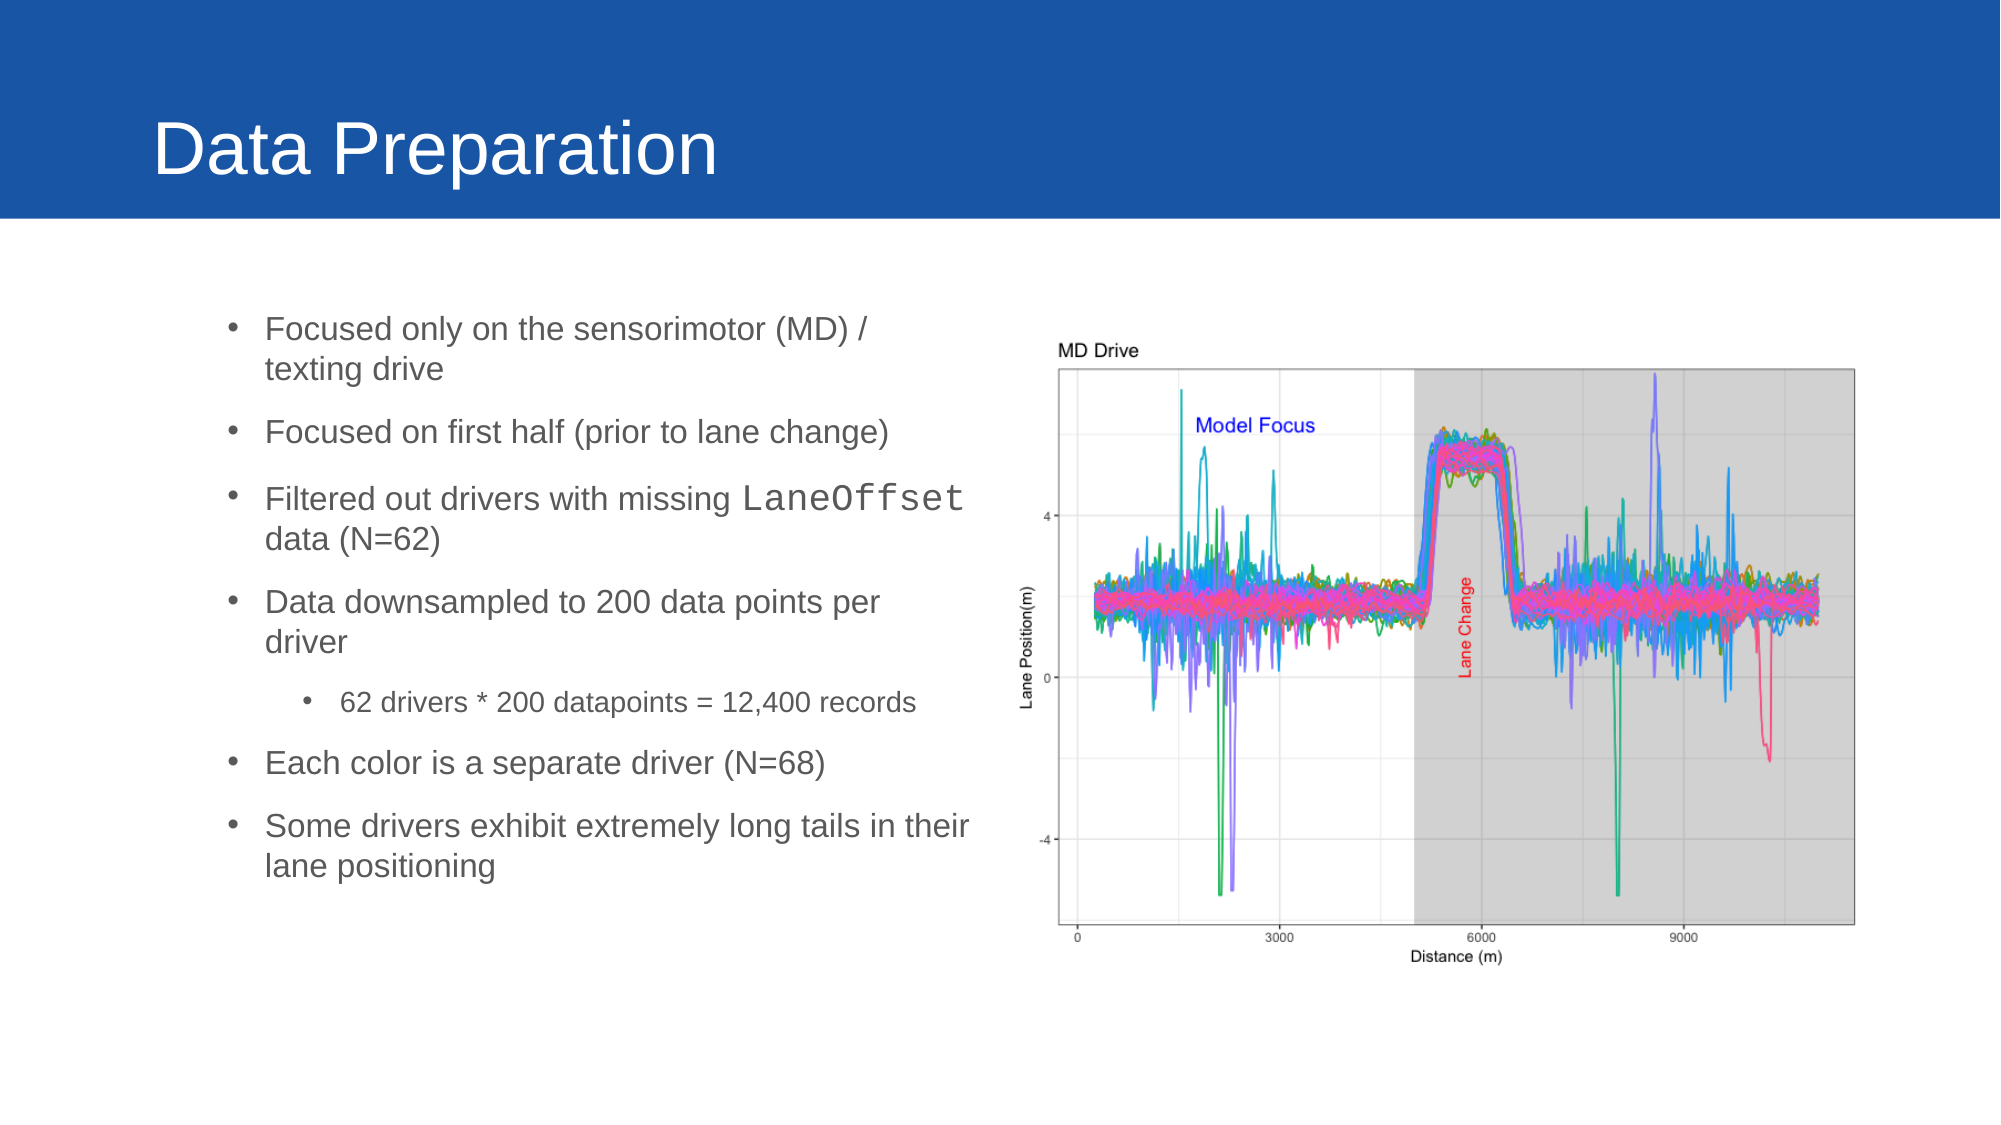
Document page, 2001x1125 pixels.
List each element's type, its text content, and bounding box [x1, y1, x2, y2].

list Focused only on the sensorimotor (MD) / texting drive Focused on first half (prior to lane change) Filtered out drivers with missing LaneOffset data (N=62) Data downsampled to 200 data points per driver 62 drivers * 200 datapoints = 12,400 records Each color is a separate driver (N=68) Some drivers exhibit extremely long tails in their lane positioning [137, 299, 988, 1014]
title Data Preparation [137, 0, 1863, 198]
picture [1012, 335, 1863, 973]
